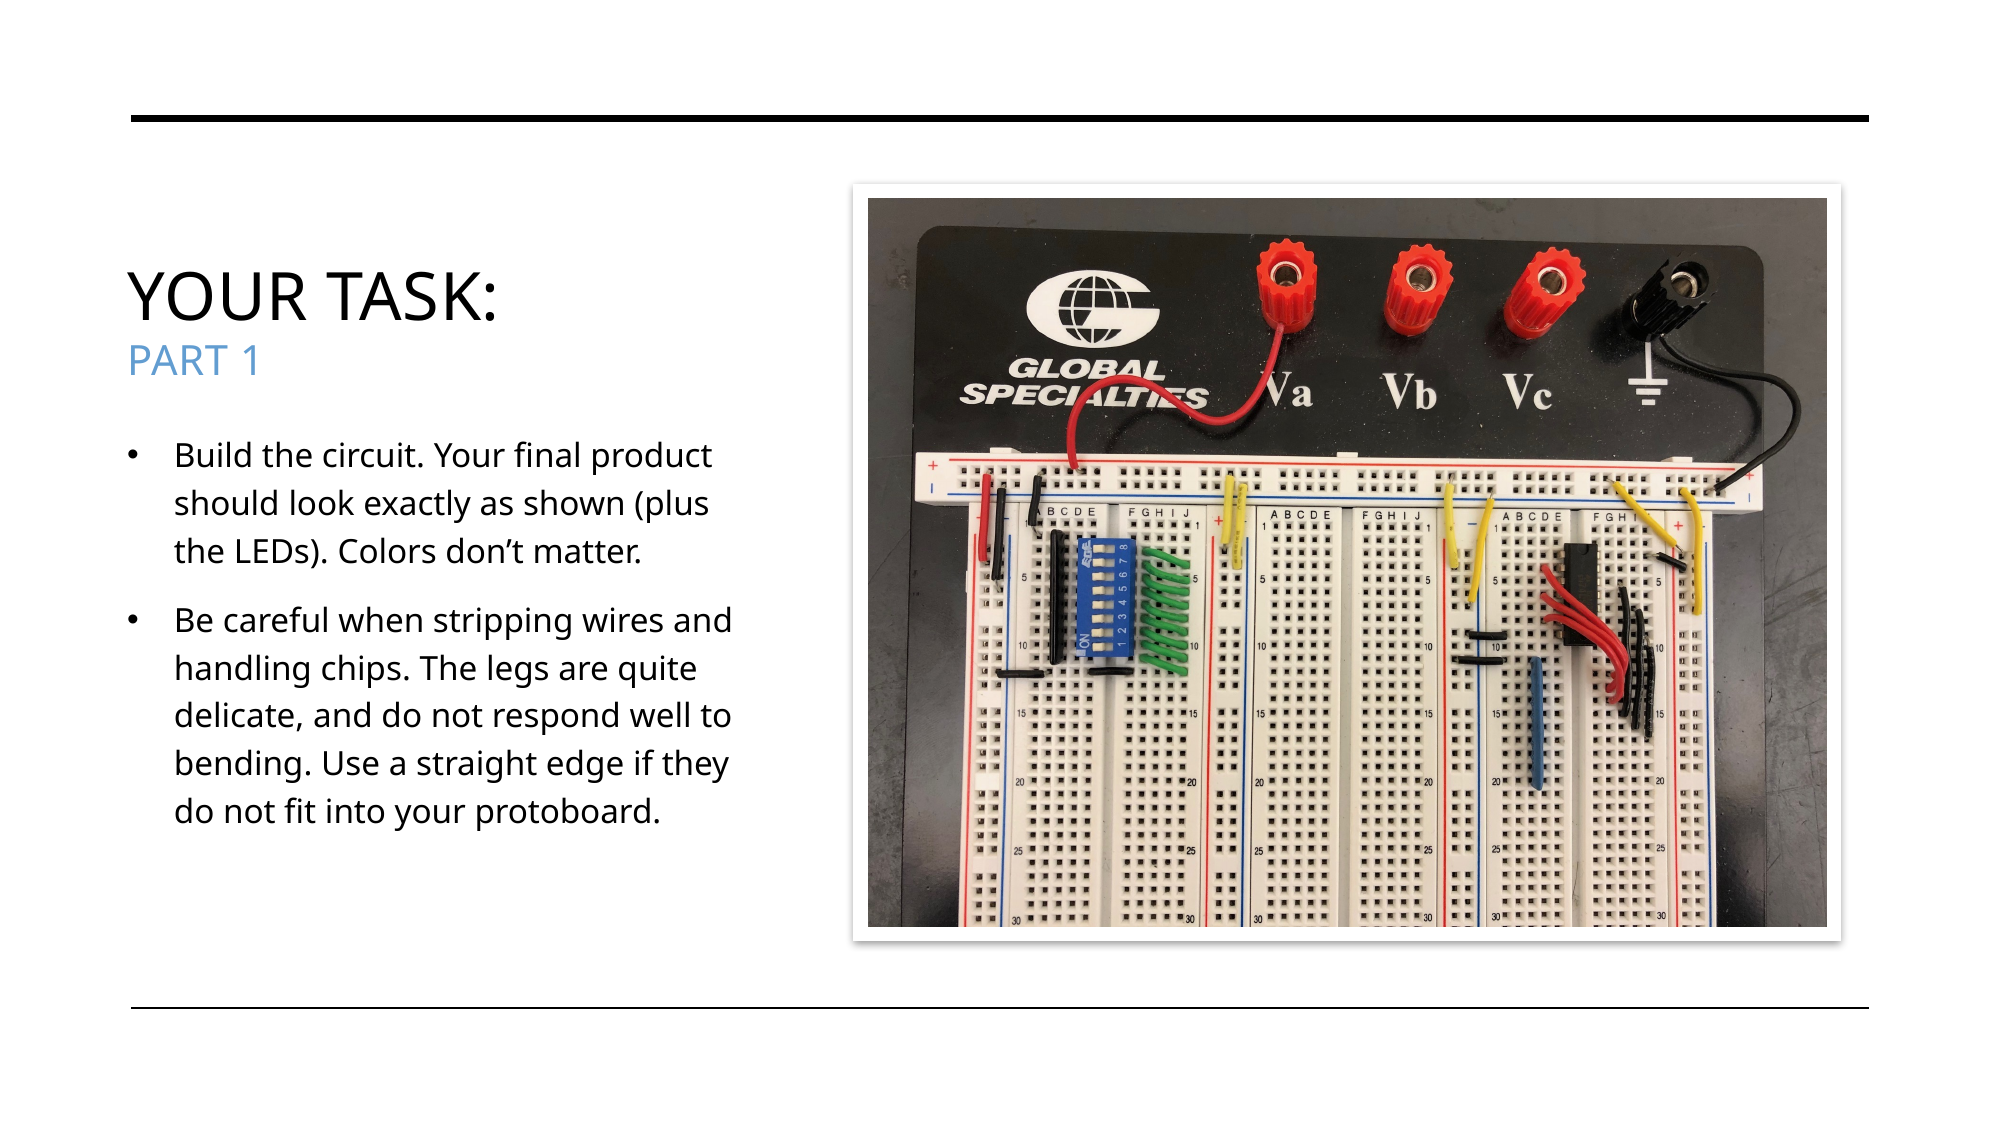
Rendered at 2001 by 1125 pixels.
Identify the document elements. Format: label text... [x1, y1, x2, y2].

picture [867, 198, 1827, 927]
list Build the circuit. Your final product should look exactly as shown (plus the LEDs). Colors don’t matter. Be careful when stripping wires and handling chips. The legs are quite delicate, and do not respond well to bending. Use a straight edge if they do not fit into your protoboard. [112, 418, 786, 963]
title Your Task: Part 1 [112, 174, 786, 392]
